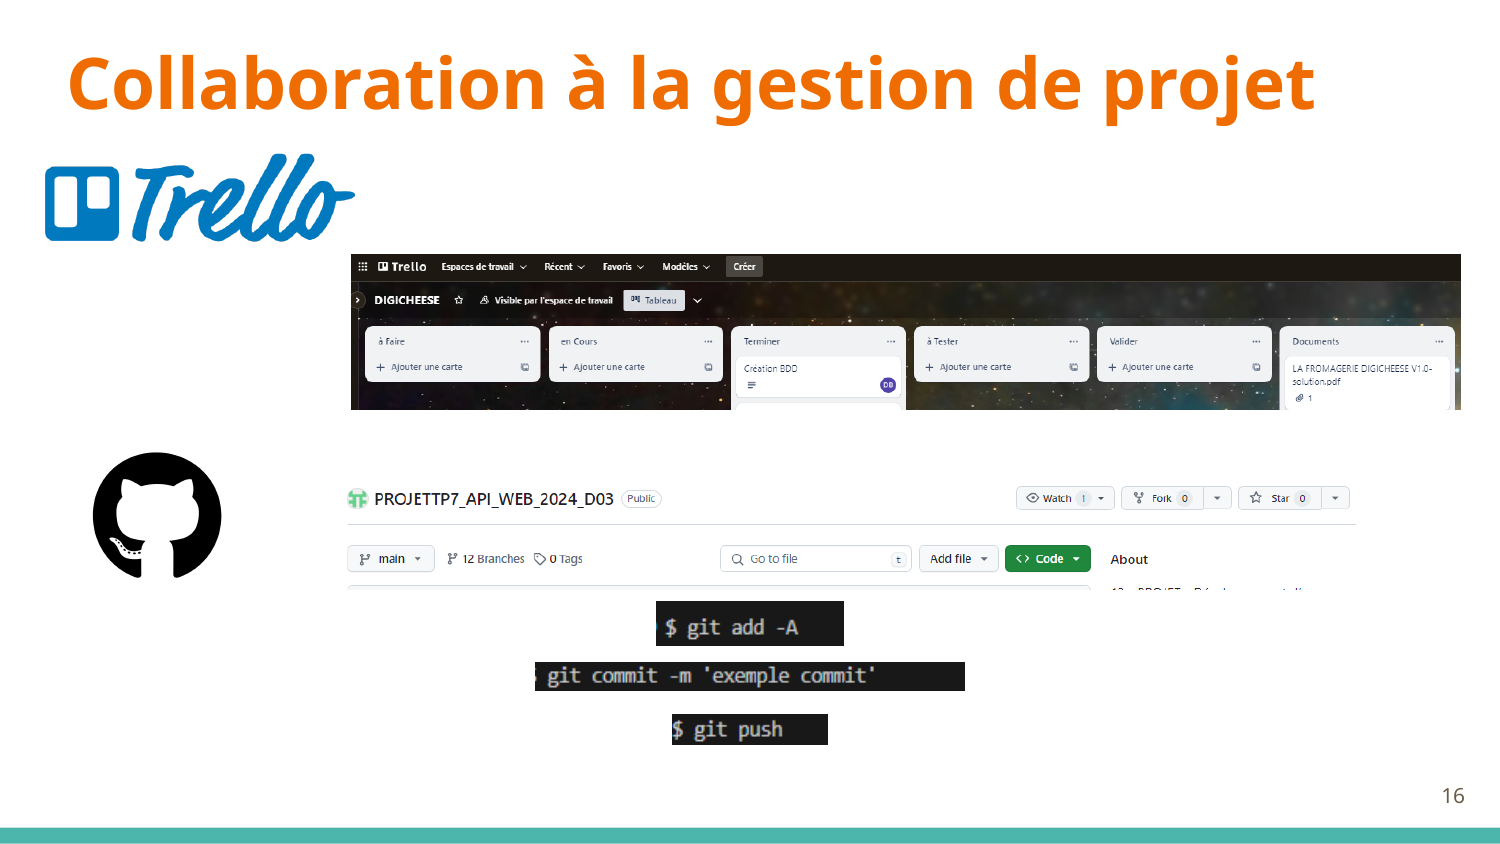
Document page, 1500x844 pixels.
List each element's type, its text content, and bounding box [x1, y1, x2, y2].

picture [324, 473, 1411, 591]
picture [26, 153, 1461, 411]
picture [656, 601, 844, 646]
picture [16, 421, 298, 610]
slide_number ‹#› [1389, 764, 1480, 830]
picture [535, 662, 965, 692]
picture [672, 714, 828, 745]
title Collaboration à la gestion de projet [51, 23, 1449, 140]
